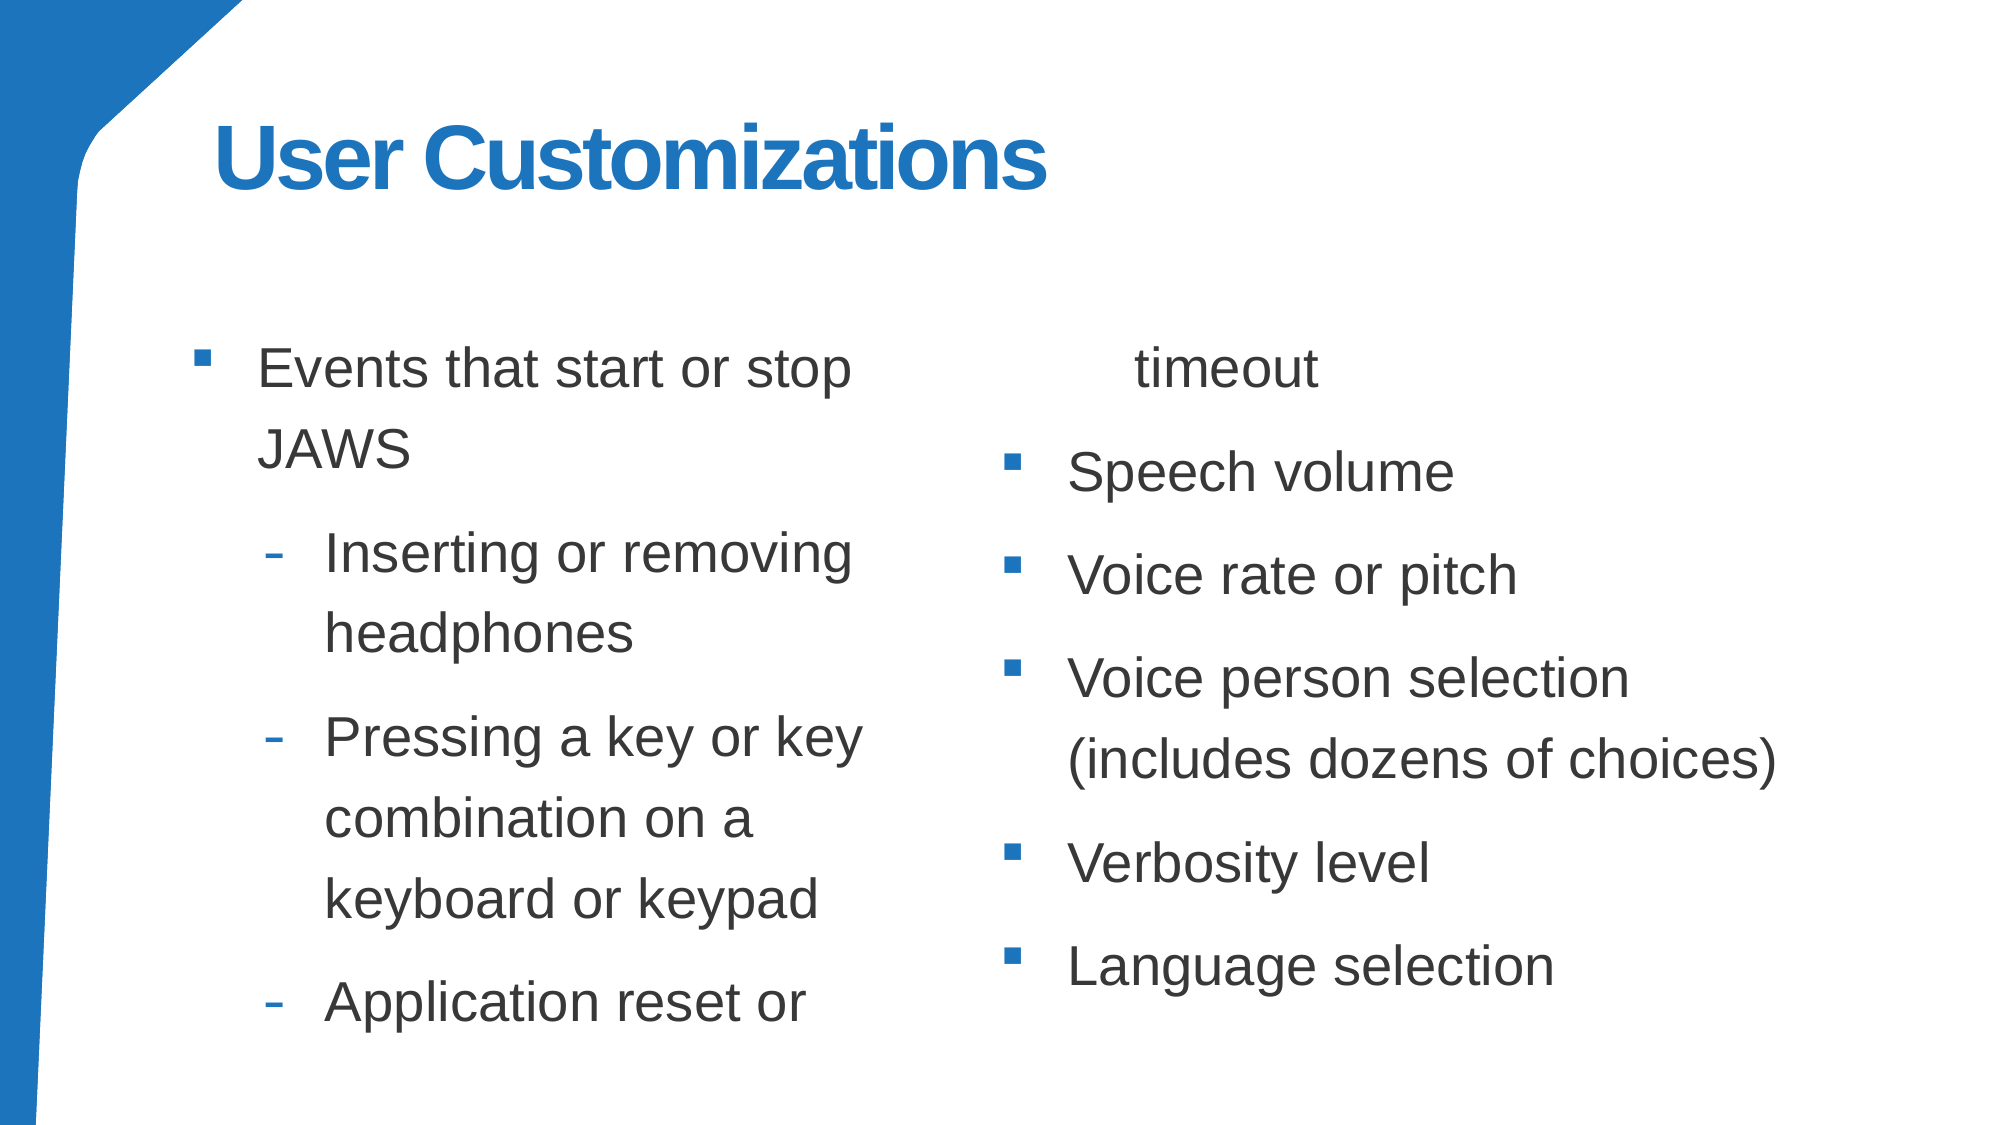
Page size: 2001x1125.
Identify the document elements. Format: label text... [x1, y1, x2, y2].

title User Customizations [198, 0, 1849, 218]
list Events that start or stop JAWS Inserting or removing headphones Pressing a key or key combination on a keyboard or keypad Application reset or timeout Speech volume Voice rate or pitch Voice person selection (includes dozens of choices) Verbosity level Language selection [174, 310, 1825, 1043]
